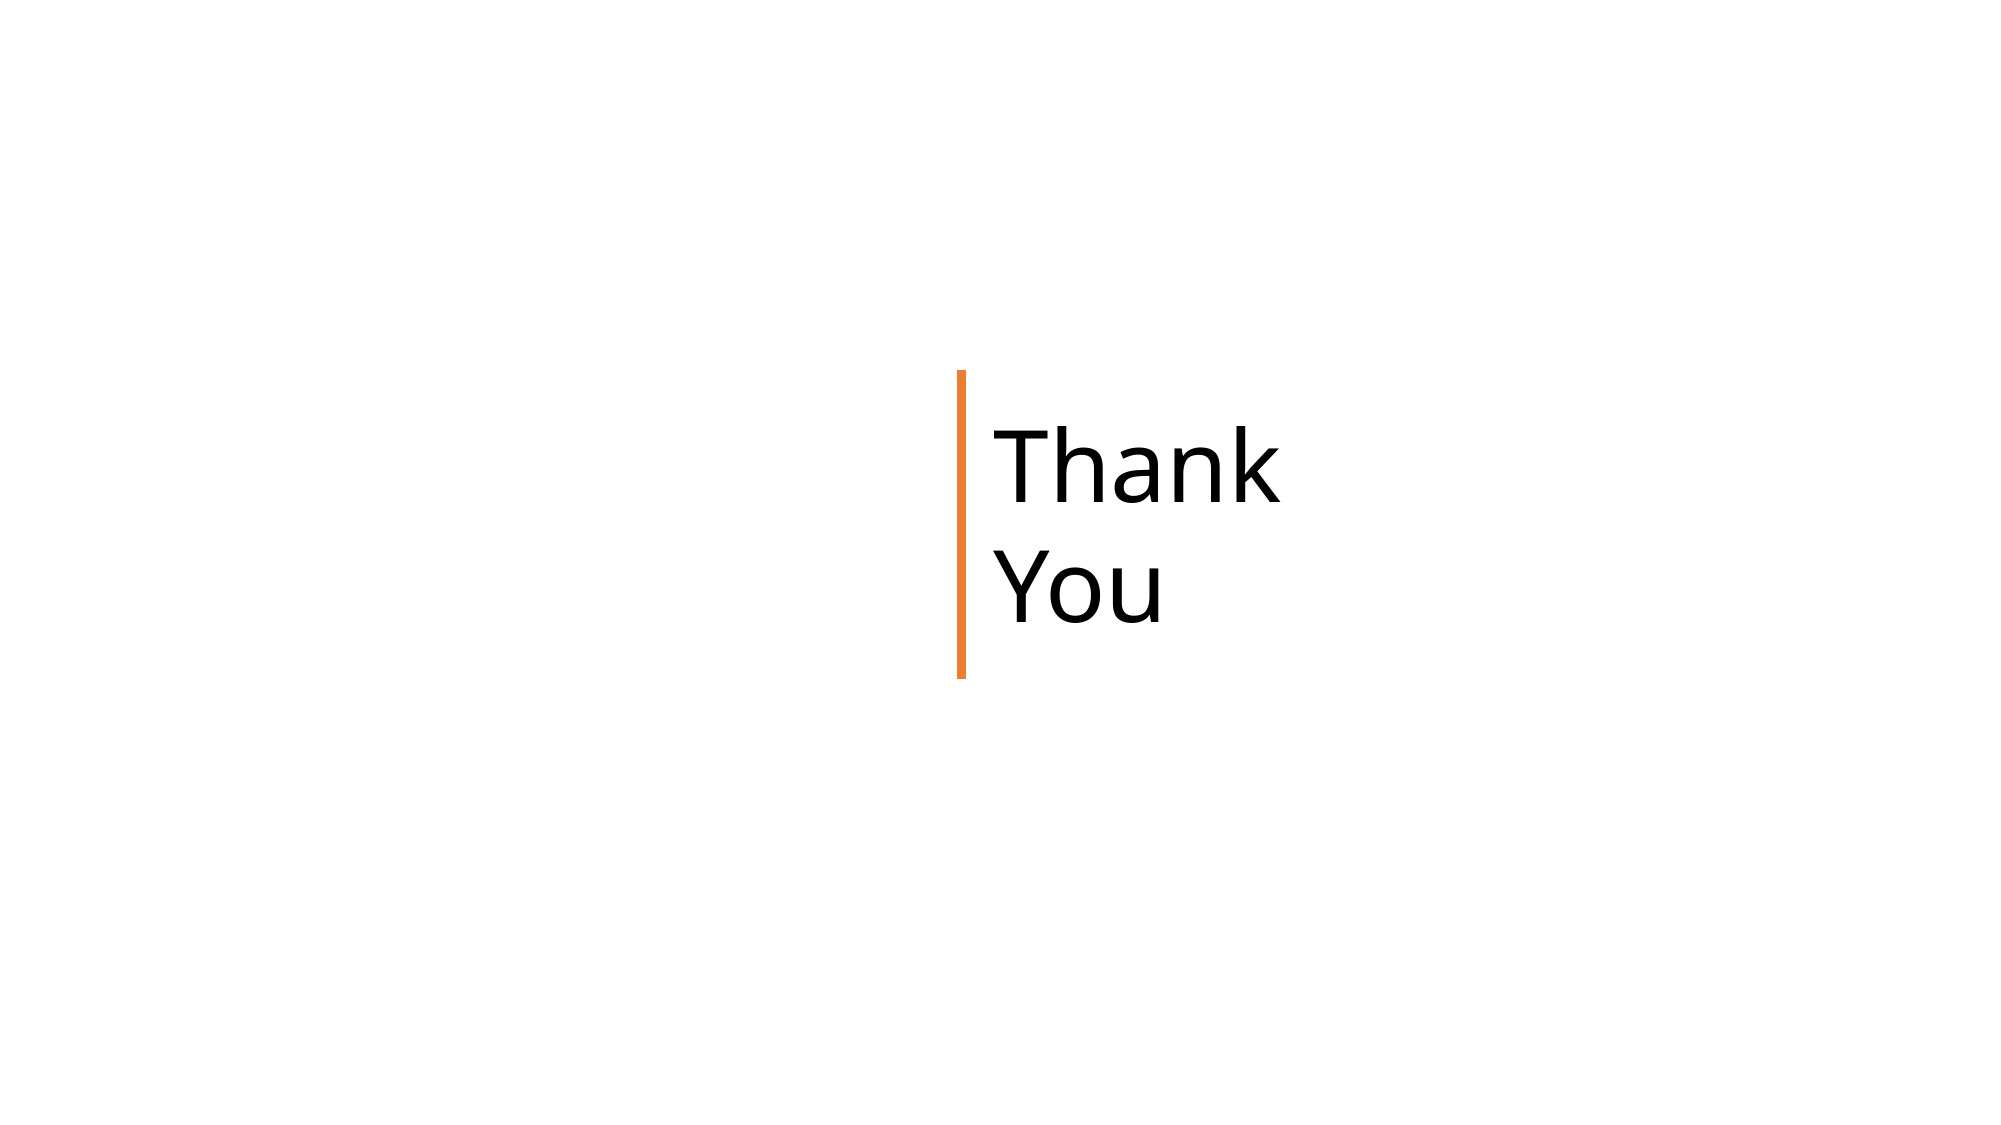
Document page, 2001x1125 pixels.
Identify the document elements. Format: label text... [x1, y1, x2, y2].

text_box Thank You [979, 395, 1333, 651]
